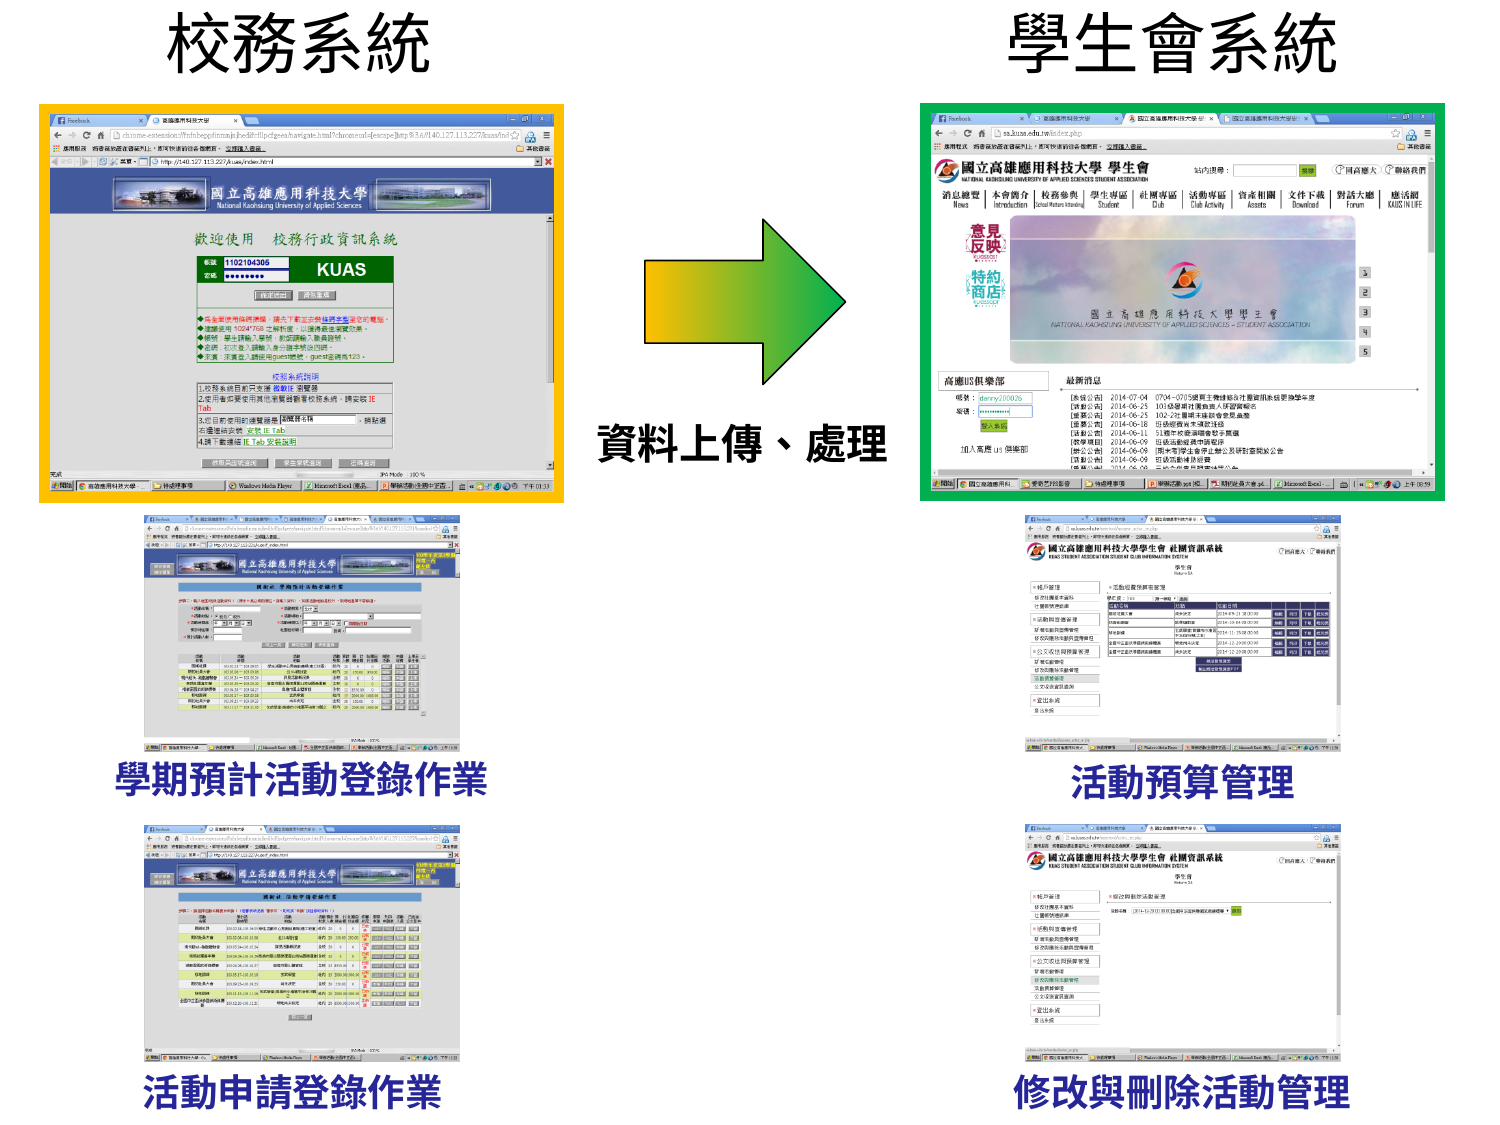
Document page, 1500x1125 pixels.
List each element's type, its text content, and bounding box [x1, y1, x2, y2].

text_box 活動預算管理 [1055, 761, 1311, 812]
text_box [644, 219, 846, 385]
picture [1025, 824, 1341, 1062]
picture [930, 112, 1436, 492]
picture [144, 515, 460, 752]
text_box 活動申請登錄作業 [127, 1061, 458, 1121]
text_box 修改與刪除活動管理 [999, 1061, 1367, 1121]
picture [1025, 515, 1341, 752]
picture [49, 114, 554, 493]
picture [144, 825, 460, 1062]
text_box 校務系統 [150, 0, 453, 90]
text_box 學期預計活動登錄作業 [99, 748, 505, 809]
text_box 學生會系統 [991, 0, 1375, 90]
text_box 資料上傳、處理 [581, 410, 909, 476]
